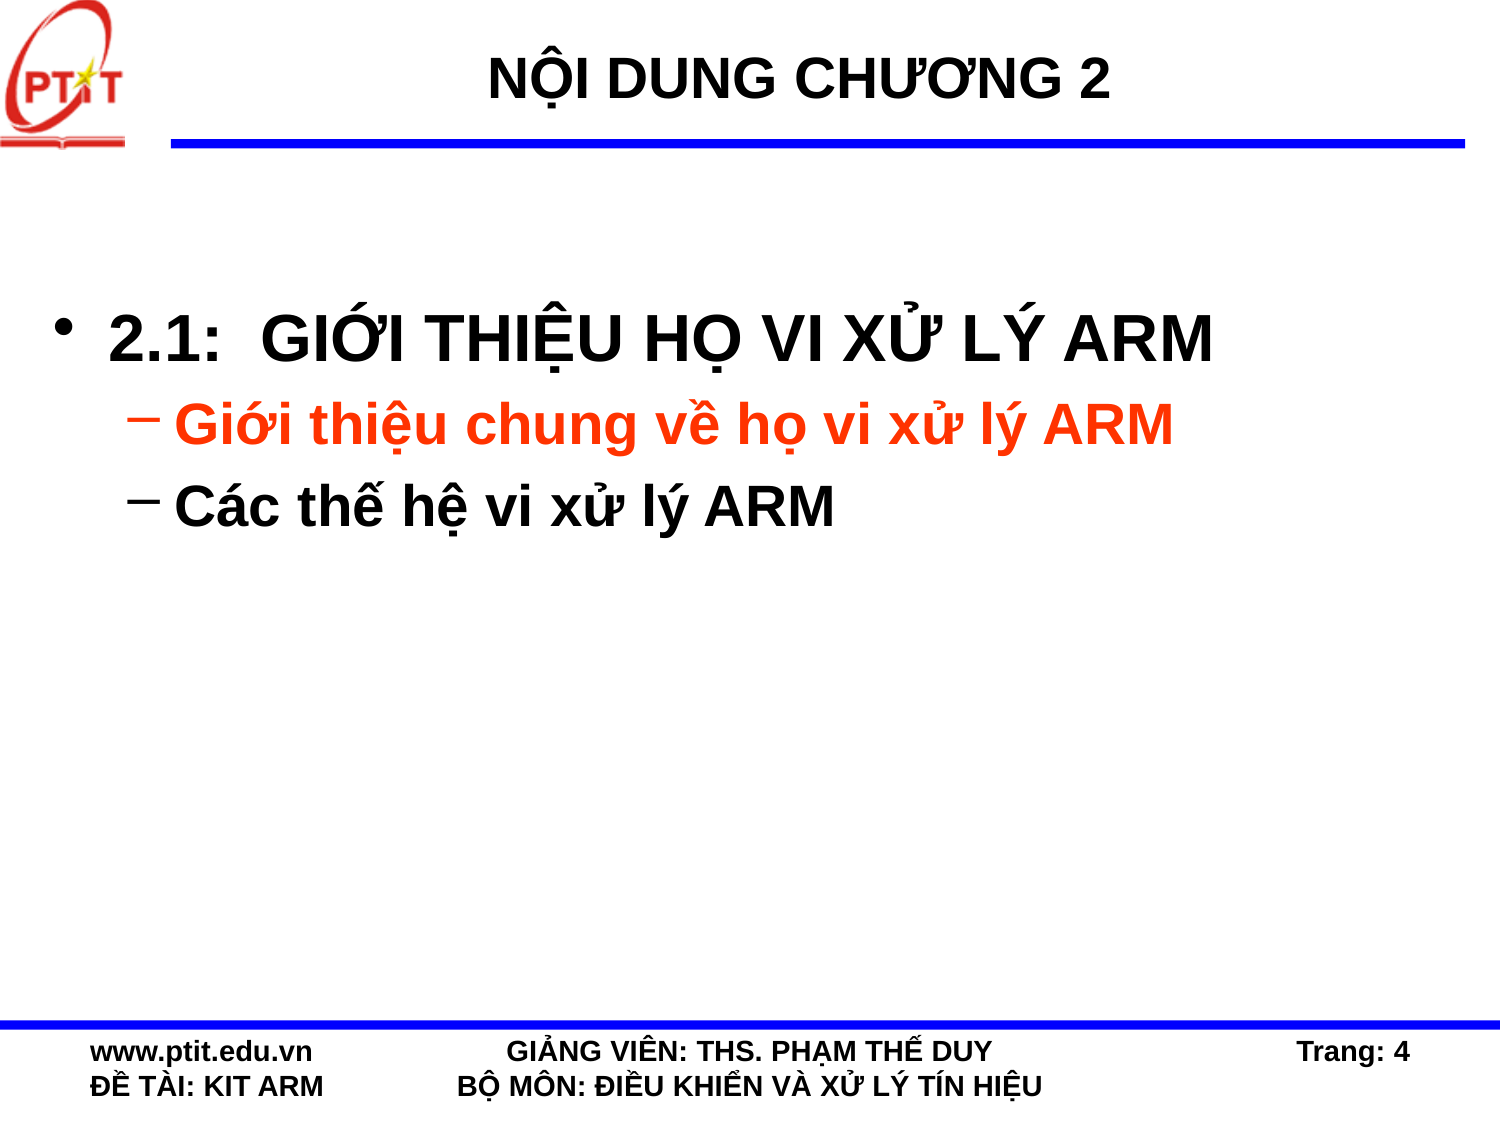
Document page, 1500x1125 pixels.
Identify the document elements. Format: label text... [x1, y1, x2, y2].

slide_number Trang: 4 [1074, 1024, 1426, 1103]
footer GIẢNG VIÊN: THS. PHẠM THẾ DUY BỘ MÔN: ĐIỀU KHIỂN VÀ XỬ LÝ TÍN HIỆU [387, 1024, 1074, 1103]
list 2.1: GIỚI THIỆU HỌ VI XỬ LÝ ARM Giới thiệu chung về họ vi xử lý ARM Các thế hệ vi xử lý ARM [37, 287, 1451, 776]
slide_number www.ptit.edu.vn ĐỀ TÀI: KIT ARM [74, 1024, 387, 1103]
picture [0, 0, 125, 150]
title NỘI DUNG CHƯƠNG 2 [125, 32, 1475, 125]
